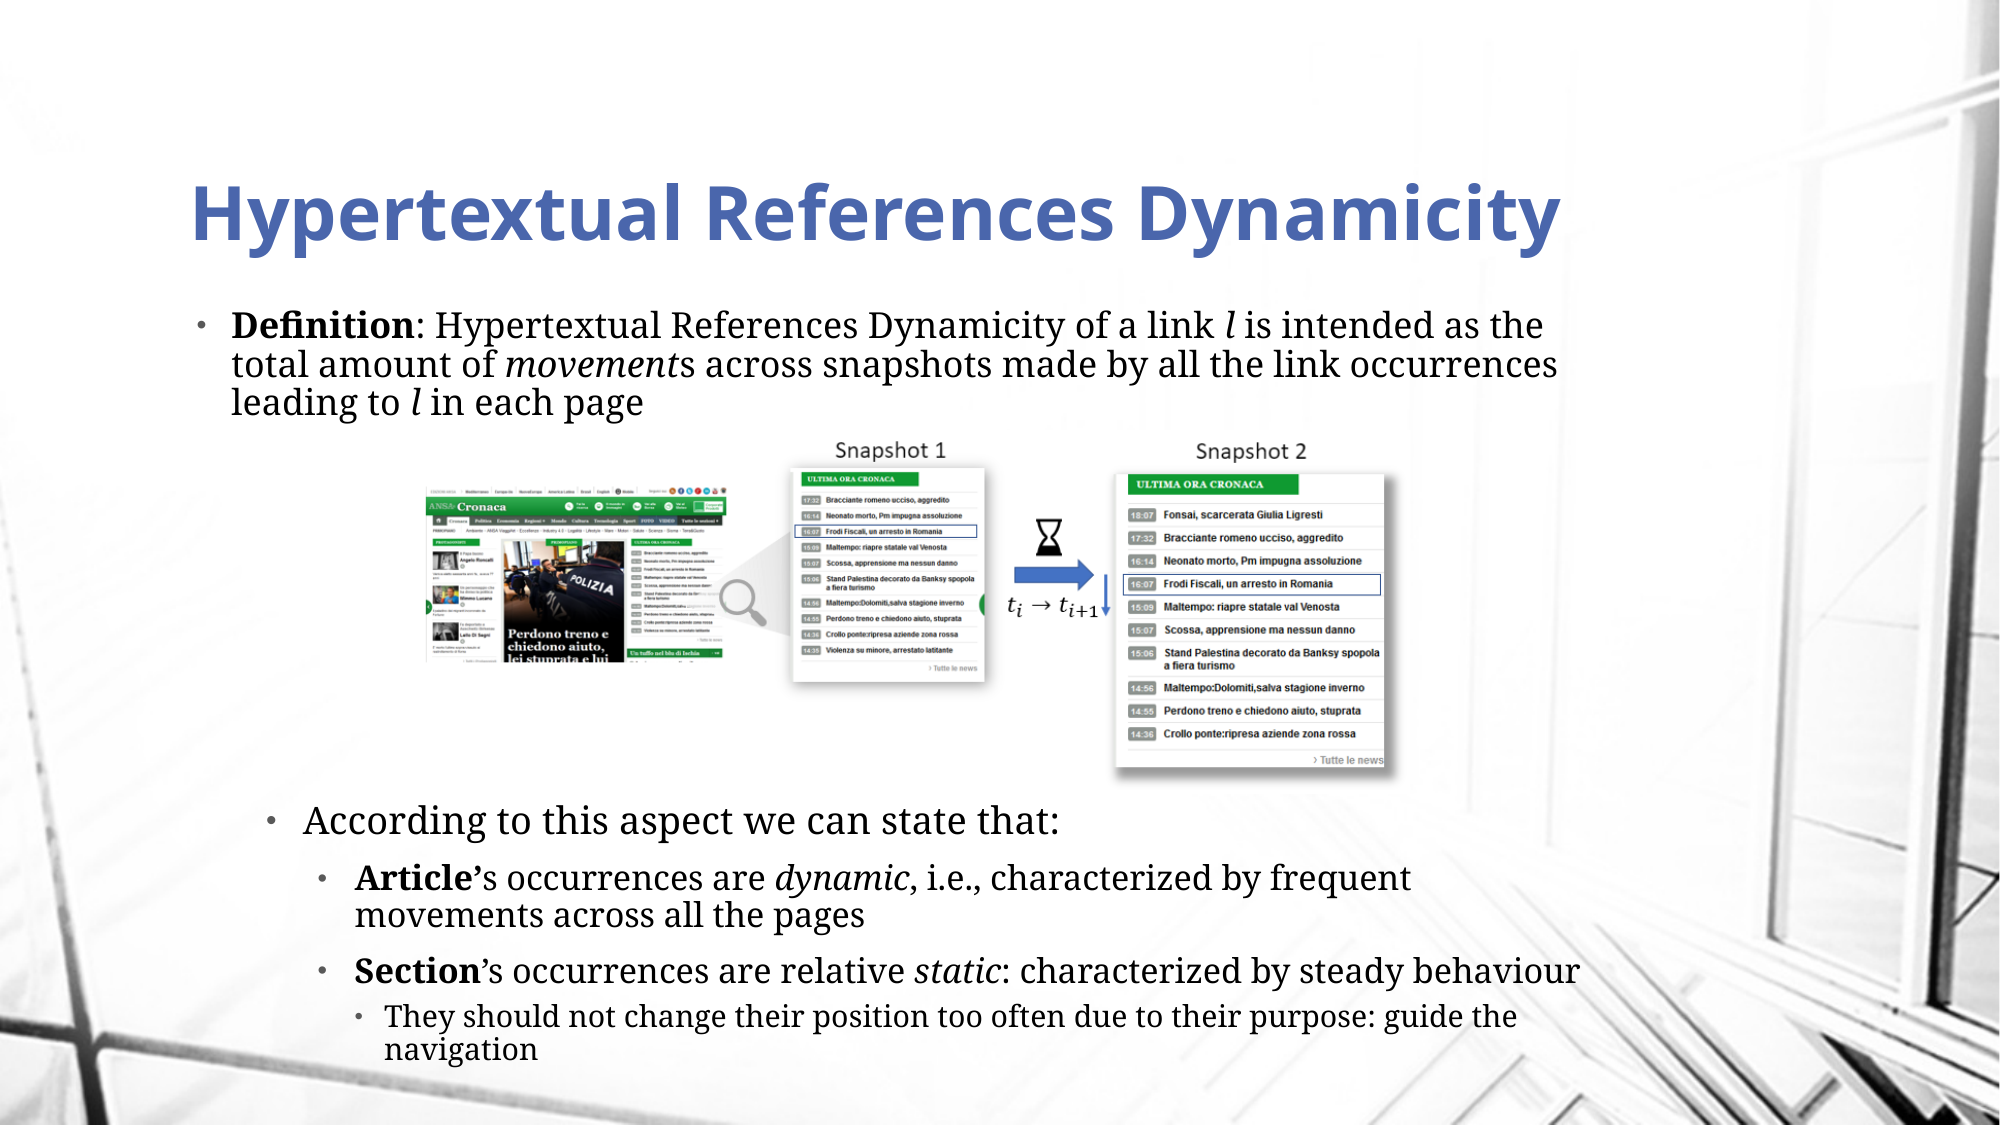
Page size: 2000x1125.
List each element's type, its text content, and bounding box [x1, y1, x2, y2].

title Hypertextual References Dynamicity [174, 87, 1600, 263]
text_box According to this aspect we can state that: ​ Article’s occurrences are dynamic, i.e., characterized by frequent movements across all the pages Section’s occurrences are relative static: characterized by steady behaviour​ They should not change their position too often due to their purpose: guide the navigation​ [243, 793, 1600, 1103]
picture [0, 0, 2000, 1125]
list Definition: Hypertextual References Dynamicity of a link l is intended as the total amount of movements across snapshots made by all the link occurrences leading to l in each page​ [174, 299, 1600, 433]
